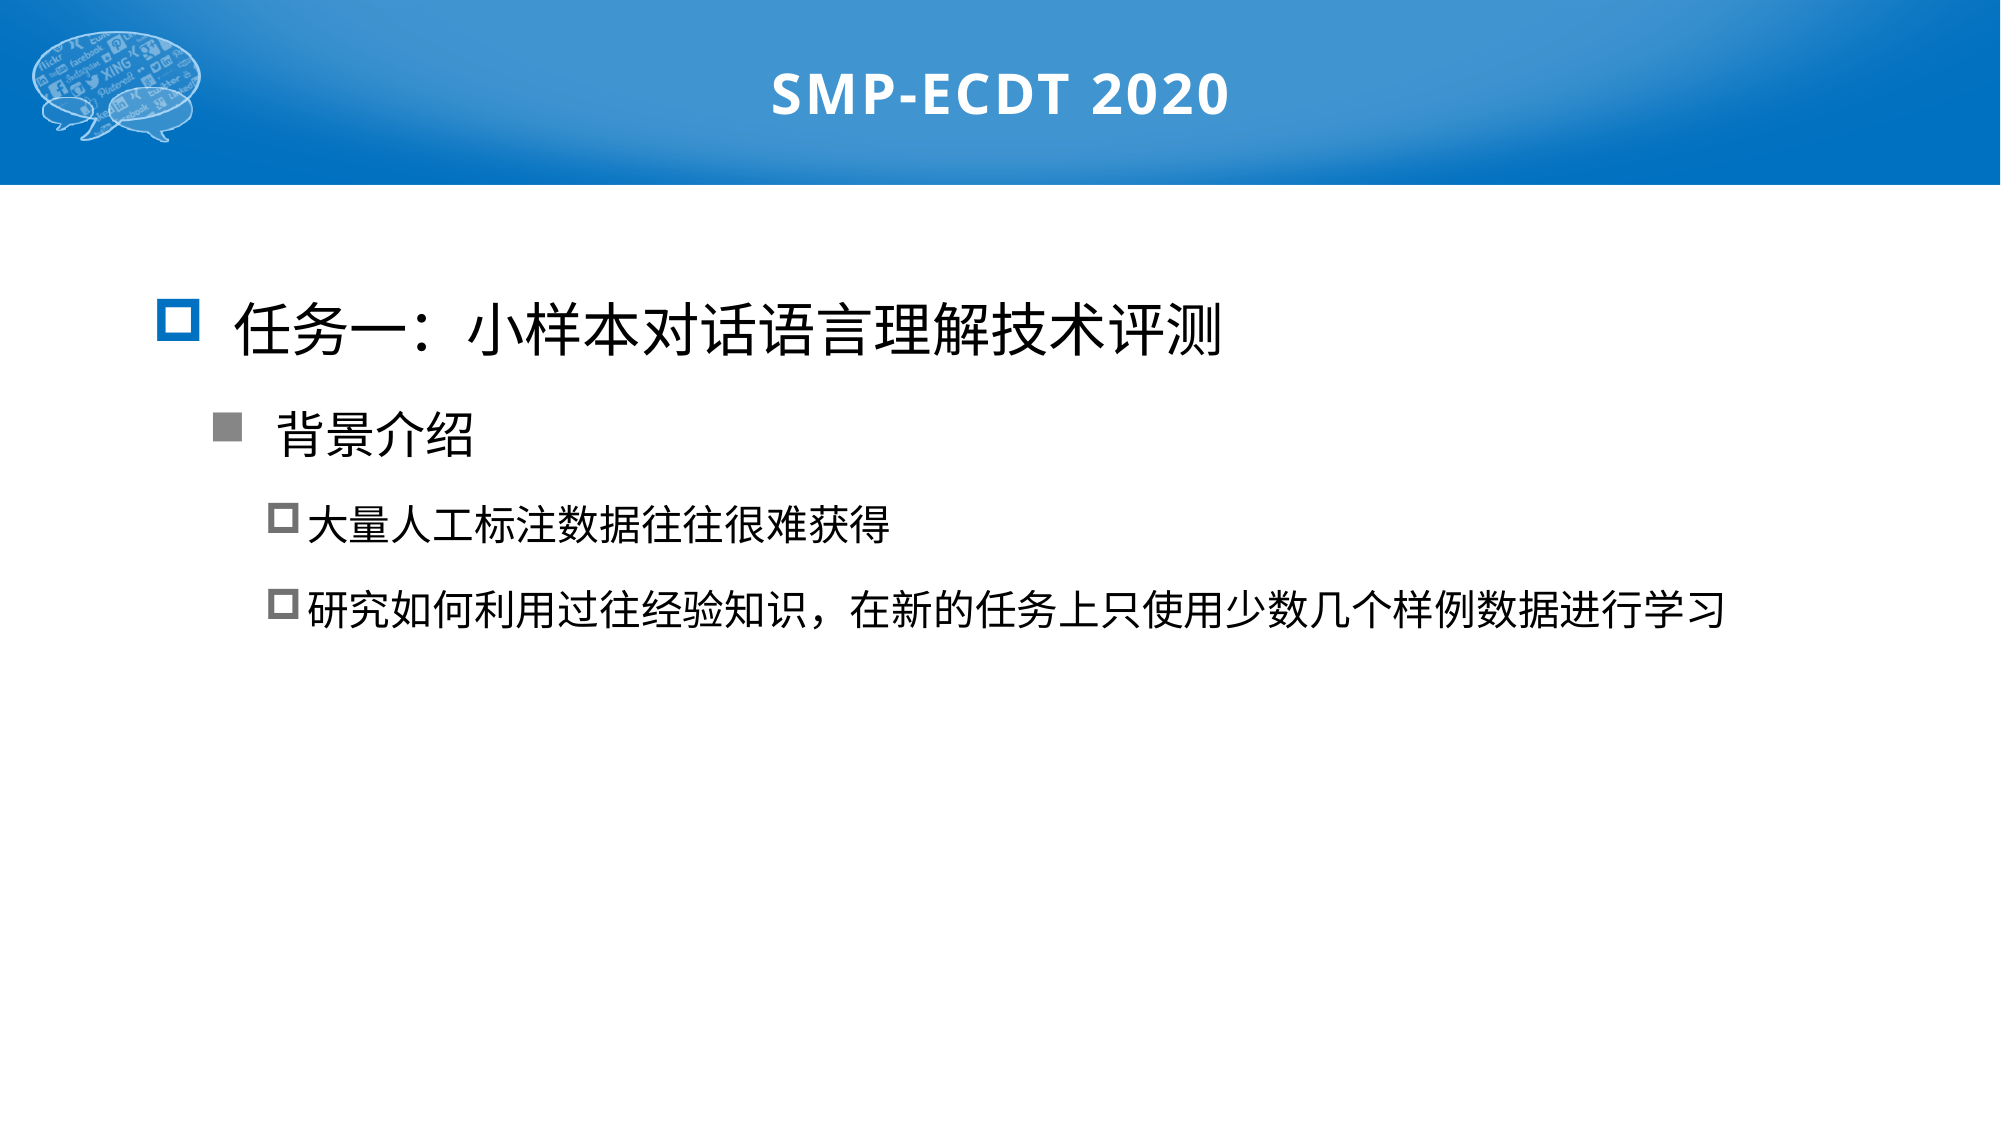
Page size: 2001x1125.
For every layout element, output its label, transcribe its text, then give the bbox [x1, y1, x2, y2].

list 任务一：小样本对话语言理解技术评测 背景介绍 大量人工标注数据往往很难获得 研究如何利用过往经验知识，在新的任务上只使用少数几个样例数据进行学习 [137, 250, 1863, 1014]
title SMP-ECDT 2020 [0, 34, 2000, 160]
picture [0, 0, 2001, 1125]
